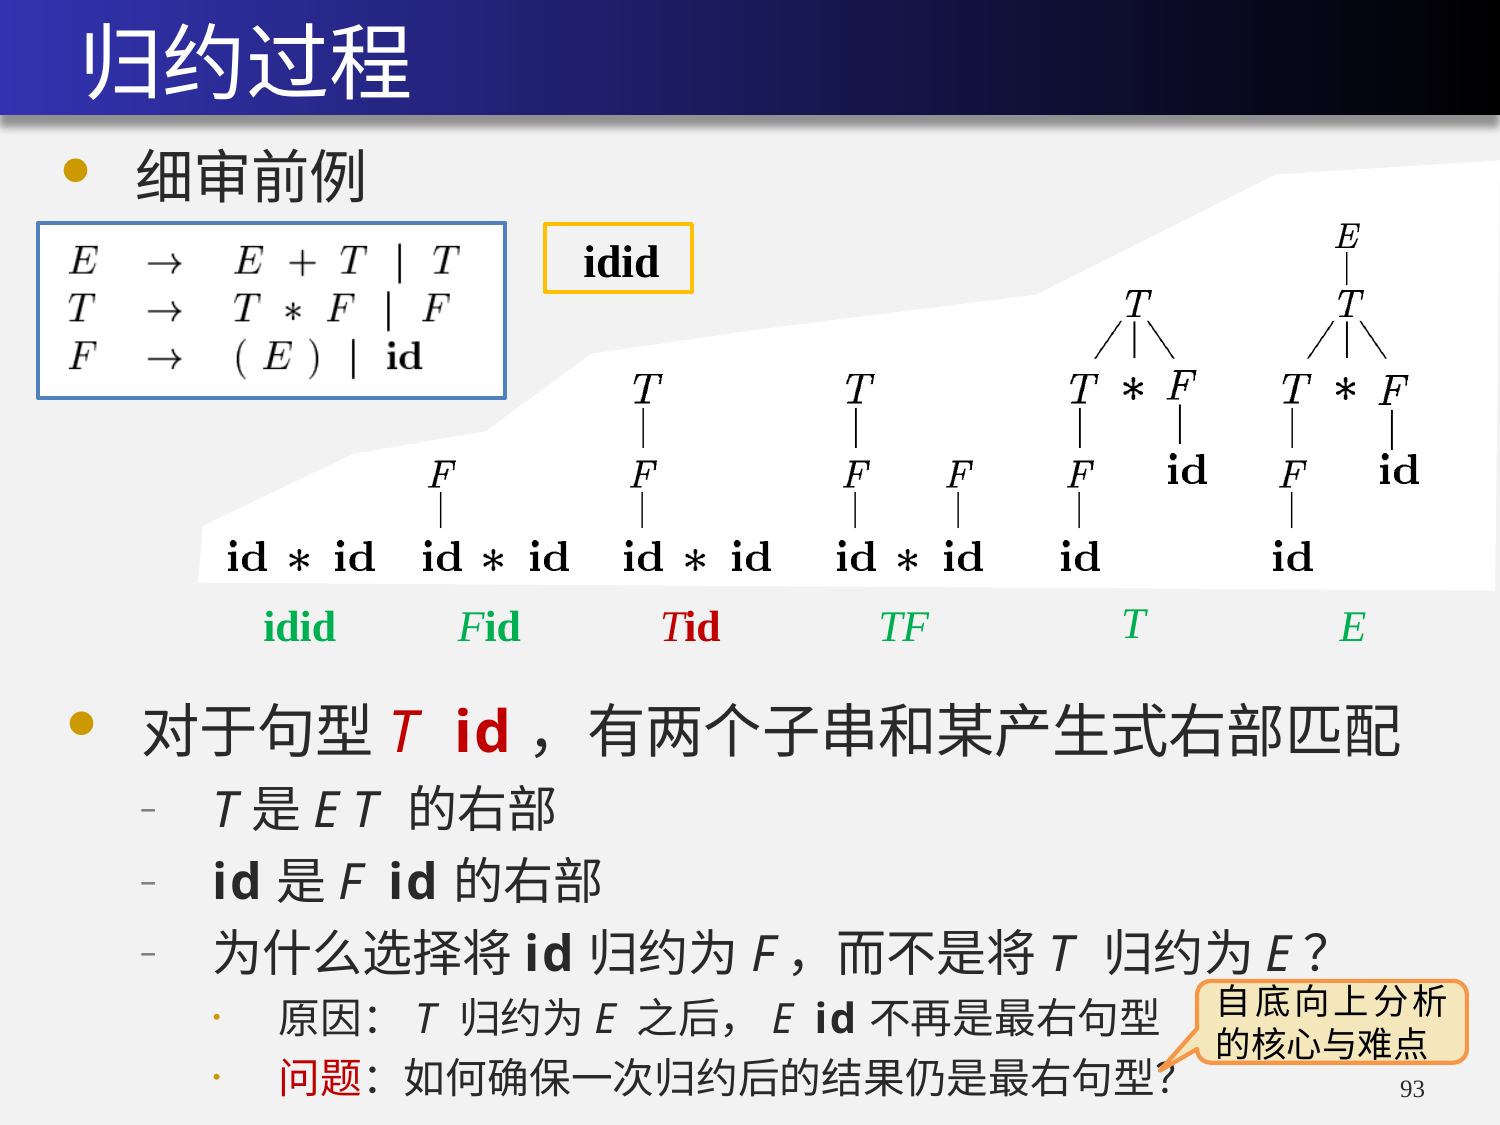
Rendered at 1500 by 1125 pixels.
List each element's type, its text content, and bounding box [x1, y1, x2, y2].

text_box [221, 532, 380, 579]
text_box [415, 456, 574, 579]
slide_number 92 [1368, 1077, 1482, 1103]
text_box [1054, 285, 1212, 579]
table_cell ), +, $ [614, 371, 778, 587]
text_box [617, 368, 776, 578]
picture [54, 231, 485, 383]
text_box [36, 221, 507, 400]
table_cell ), +, $ [412, 458, 576, 587]
table_cell ), +, $ [1263, 221, 1427, 587]
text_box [227, 587, 1382, 660]
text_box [545, 223, 698, 296]
table_cell ), +, $ [1050, 287, 1214, 587]
title 归约过程 [77, 8, 688, 124]
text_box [829, 368, 989, 578]
text_box [196, 158, 1500, 593]
text_box 细审前例 [58, 124, 1438, 211]
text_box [1266, 218, 1424, 579]
text_box 自底向上分析的核心与难点 [1158, 978, 1470, 1073]
table_cell ), +, $ [826, 371, 991, 587]
